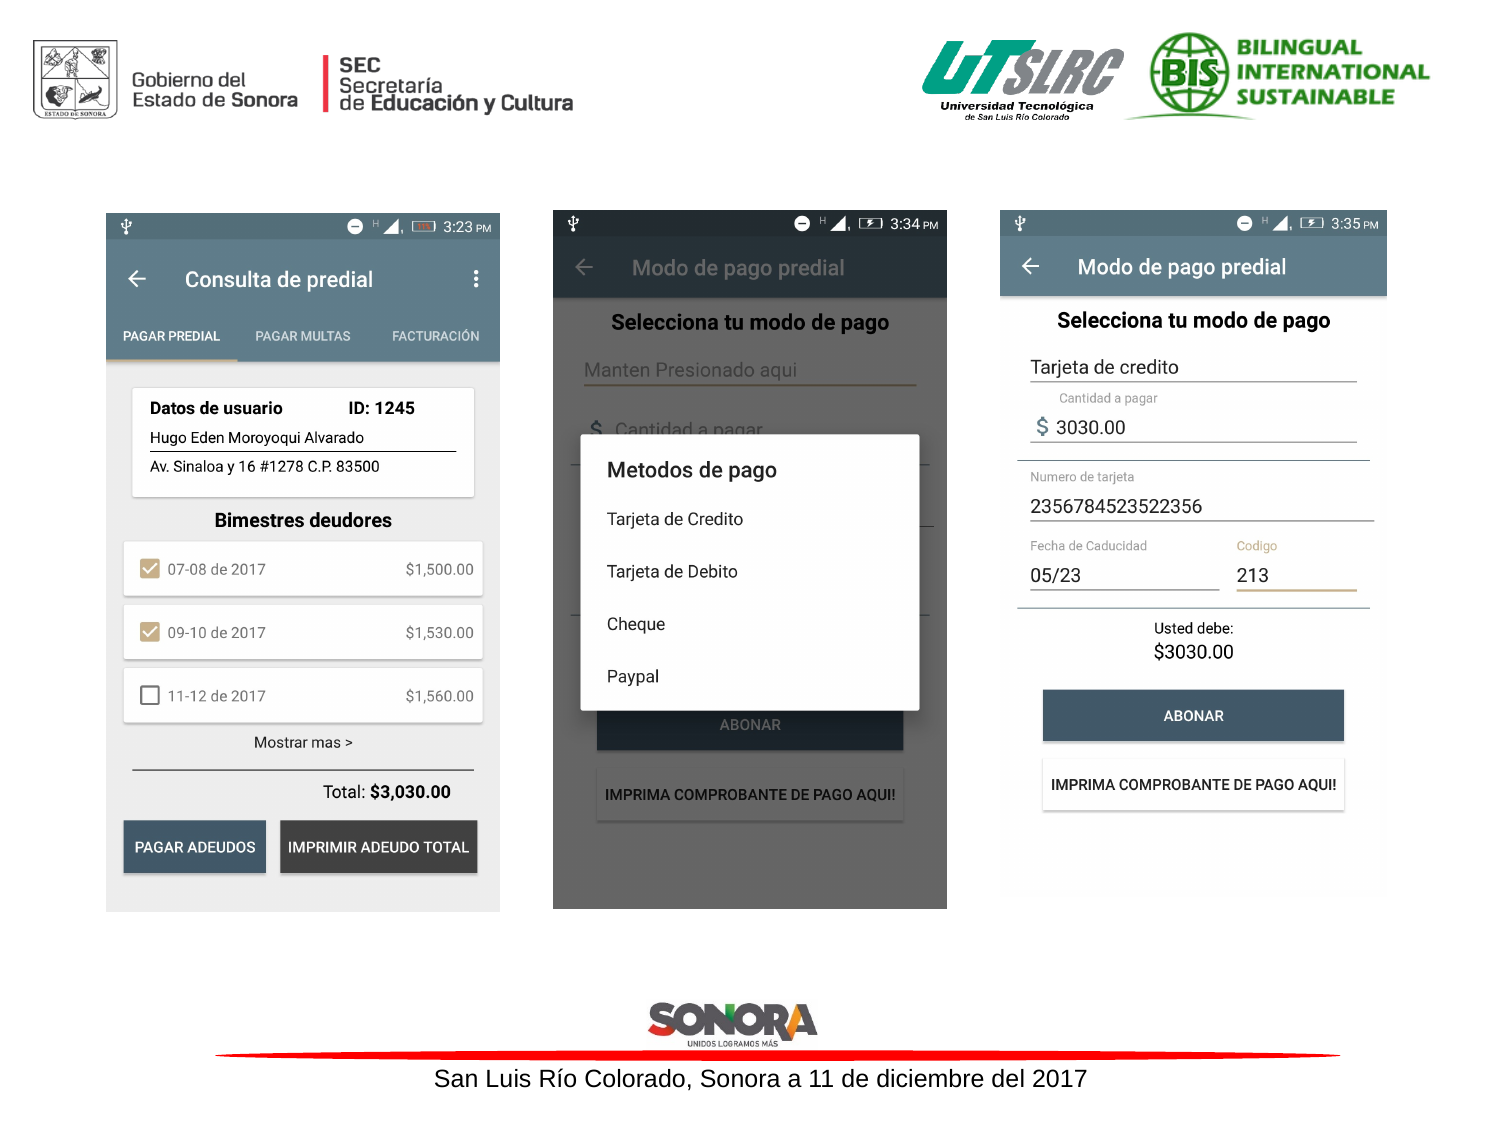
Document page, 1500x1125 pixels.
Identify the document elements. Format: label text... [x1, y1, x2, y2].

picture [106, 213, 500, 912]
picture [922, 31, 1434, 120]
picture [553, 210, 947, 909]
text_box San Luis Río Colorado, Sonora a 11 de diciembre del 2017 [175, 1055, 1349, 1101]
picture [1000, 210, 1387, 897]
text_box [821, 1050, 1338, 1055]
picture [32, 39, 574, 120]
text_box [218, 1050, 642, 1055]
picture [646, 999, 818, 1051]
